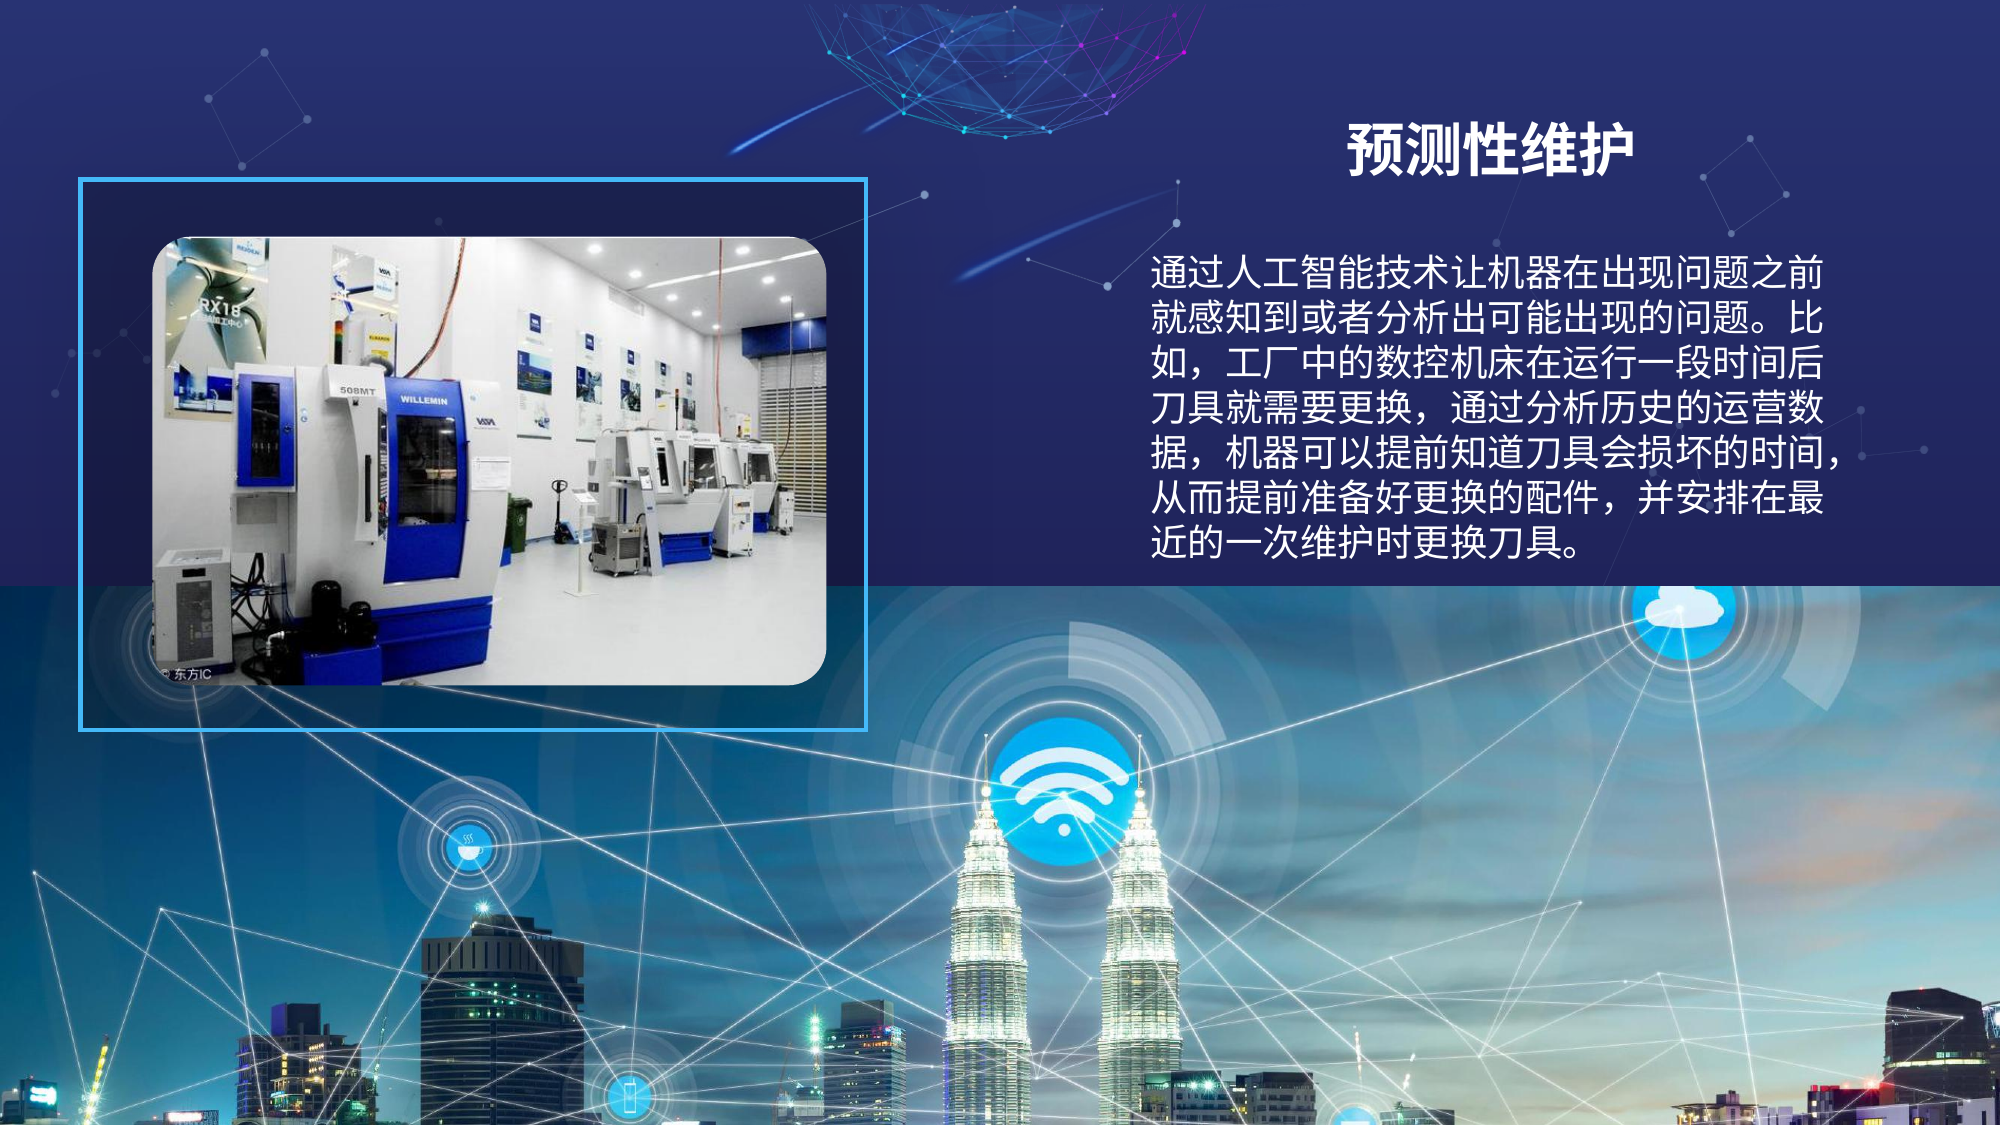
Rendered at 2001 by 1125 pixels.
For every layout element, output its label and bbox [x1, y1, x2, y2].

picture [0, 15, 2000, 1125]
text_box [716, 4, 1679, 299]
